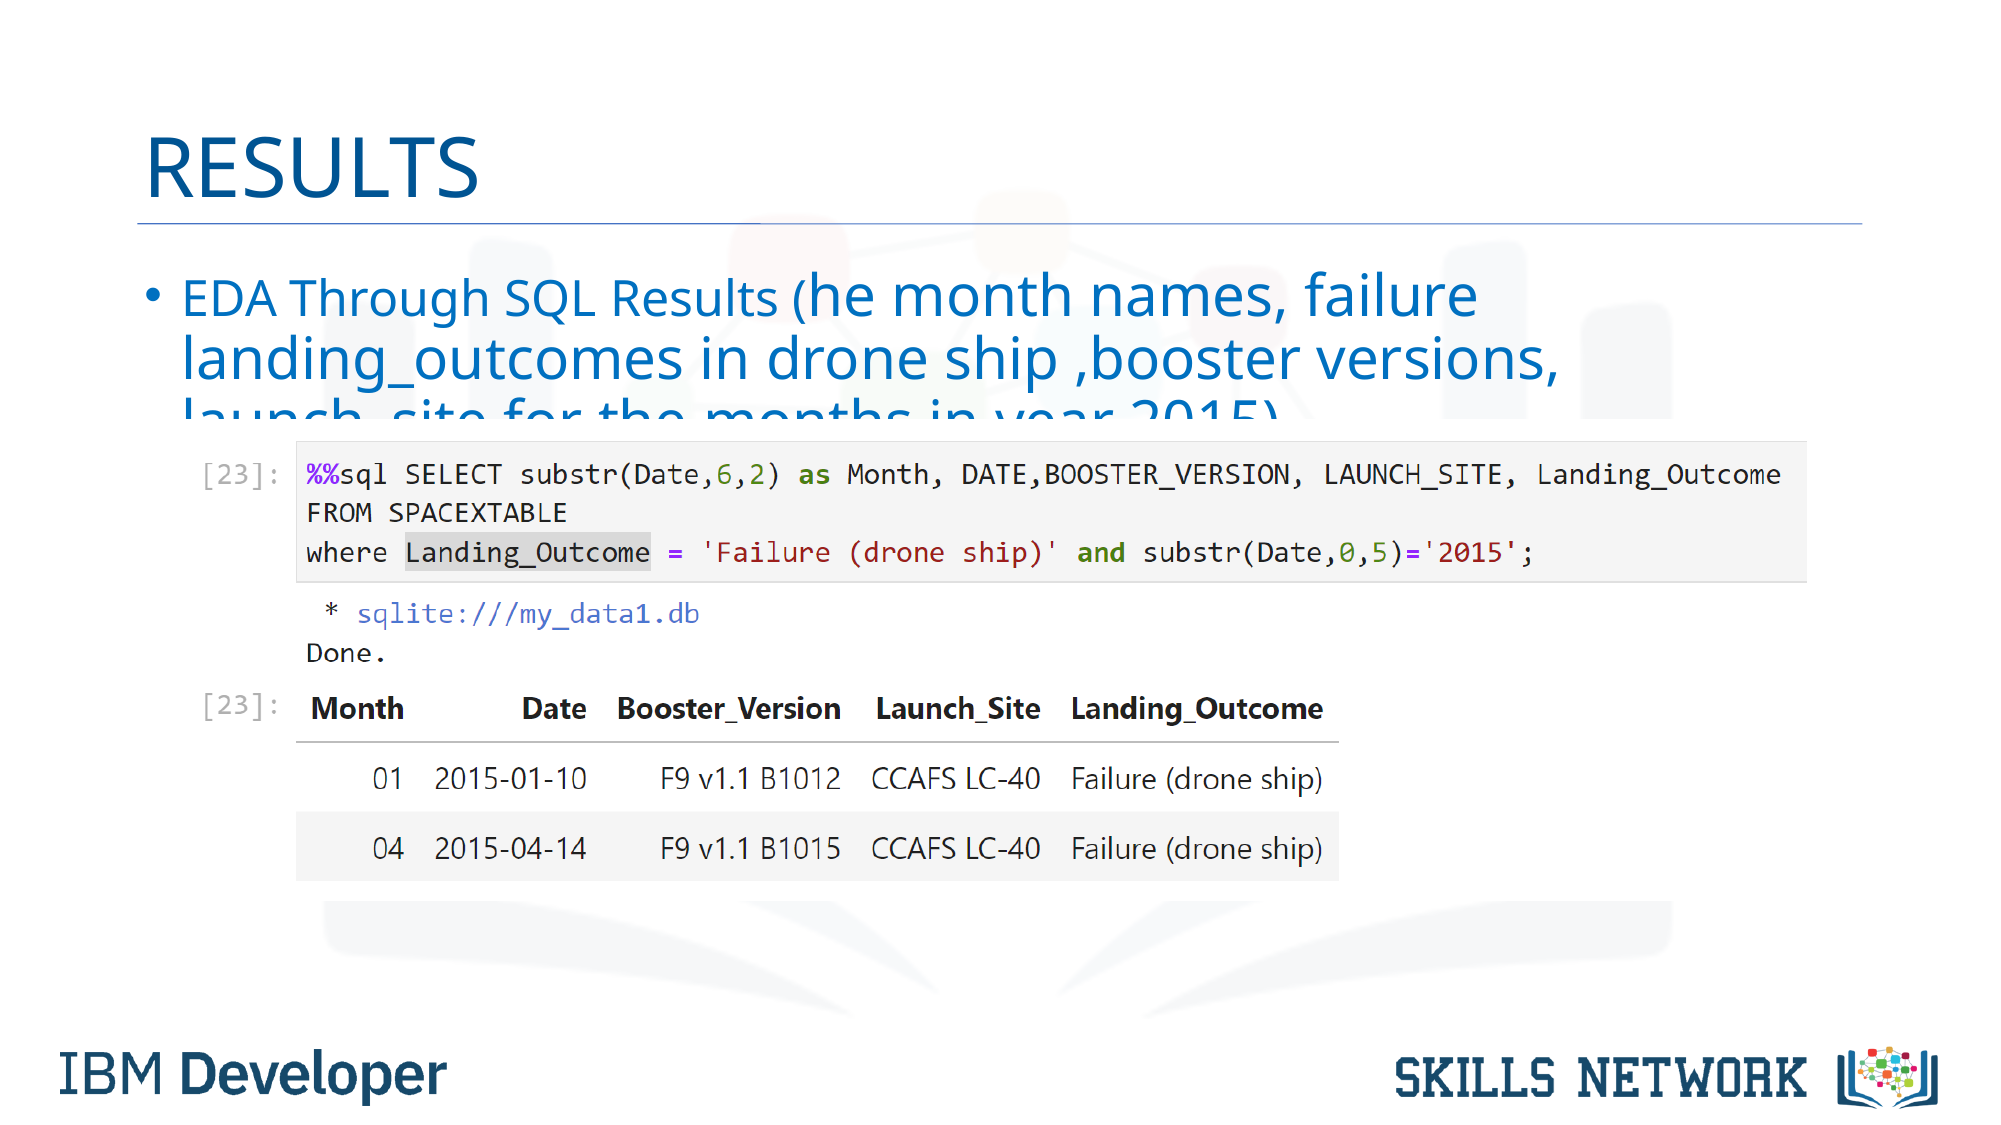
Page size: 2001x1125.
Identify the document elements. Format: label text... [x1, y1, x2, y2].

picture [55, 1045, 459, 1108]
title RESULTS [128, 61, 1315, 280]
list EDA Through SQL Results (he month names, failure landing_outcomes in drone ship ,booster versions, launch_site for the months in year 2015). [129, 258, 1879, 1014]
picture [1390, 1045, 1945, 1111]
picture [163, 419, 1807, 901]
